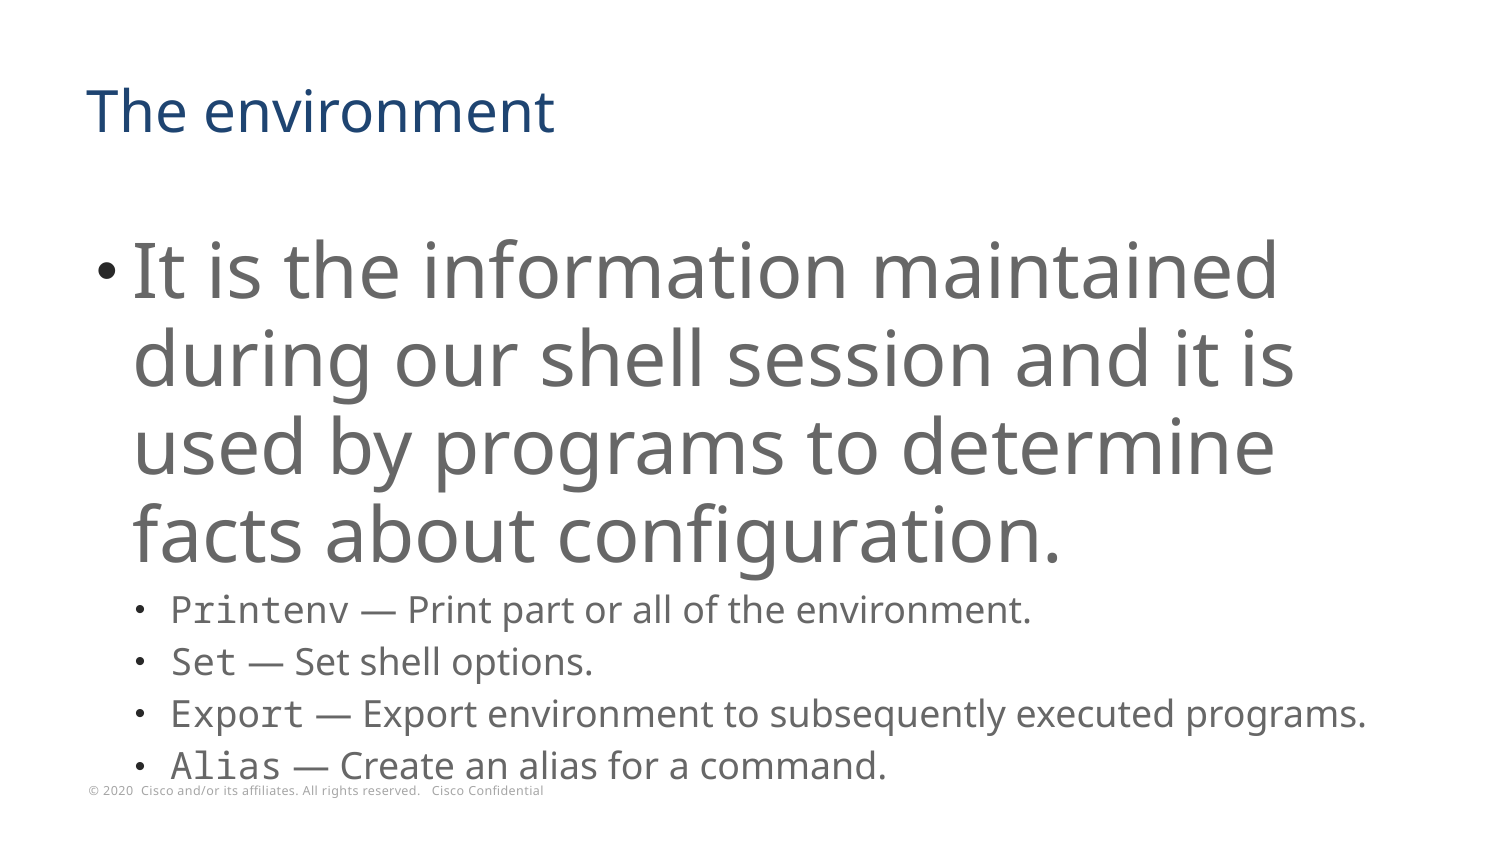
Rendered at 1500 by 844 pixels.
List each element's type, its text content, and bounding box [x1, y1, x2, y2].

title The environment [71, 55, 1441, 176]
list It is the information maintained during our shell session and it is used by programs to determine facts about configuration. Printenv — Print part or all of the environment. Set — Set shell options. Export — Export environment to subsequently executed programs. Alias — Create an alias for a command. [71, 221, 1441, 741]
